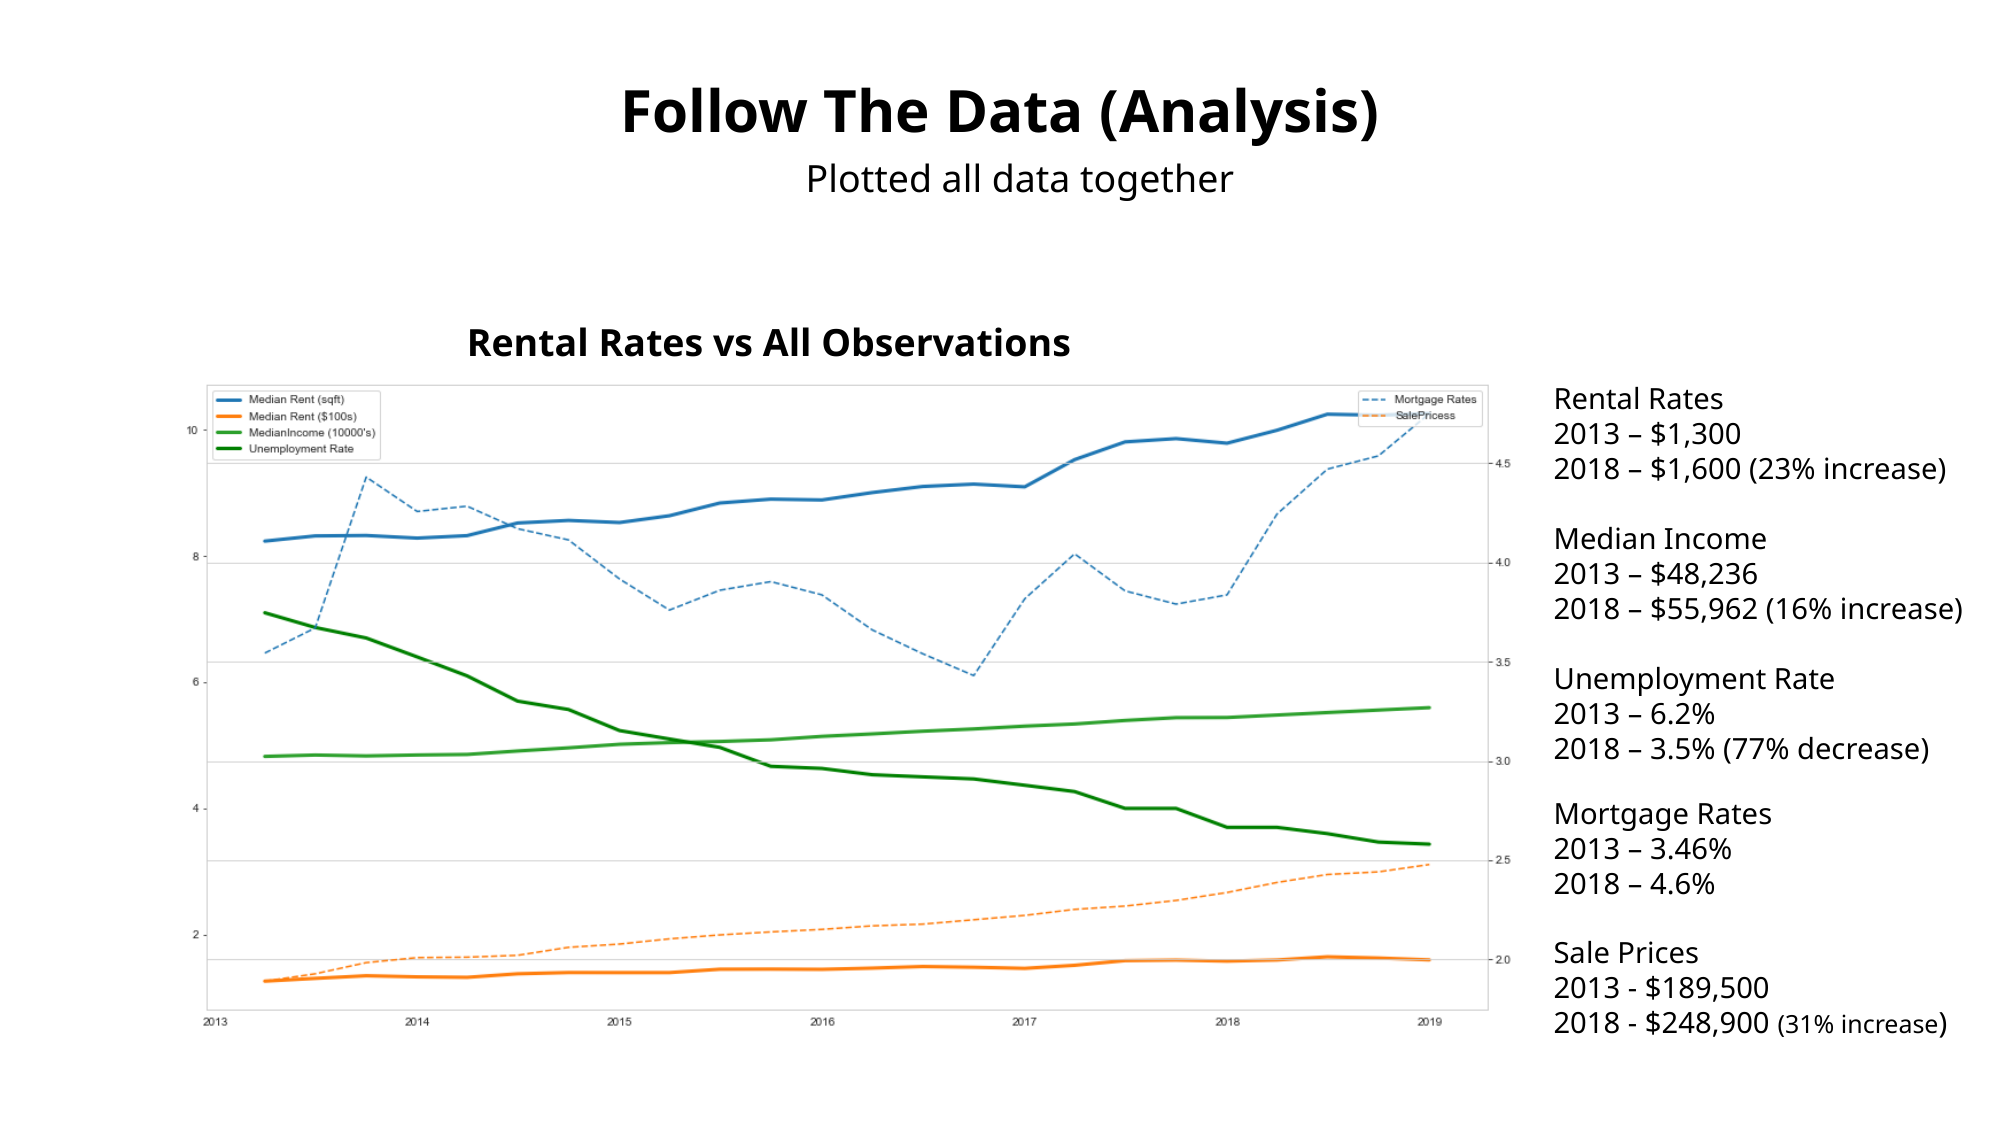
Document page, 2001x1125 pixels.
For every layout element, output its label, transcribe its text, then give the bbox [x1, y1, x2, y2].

text_box Rental Rates 2013 – $1,300 2018 – $1,600 (23% increase) Median Income 2013 – $48,236 2018 – $55,962 (16% increase) Unemployment Rate 2013 – 6.2% 2018 – 3.5% (77% decrease) Mortgage Rates 2013 – 3.46% 2018 – 4.6% Sale Prices 2013 - $189,500 2018 - $248,900 (31% increase) [1538, 373, 1986, 1125]
title Follow The Data (Analysis) [137, 59, 1863, 167]
text_box Plotted all data together [519, 147, 1520, 207]
picture [0, 286, 1653, 1113]
